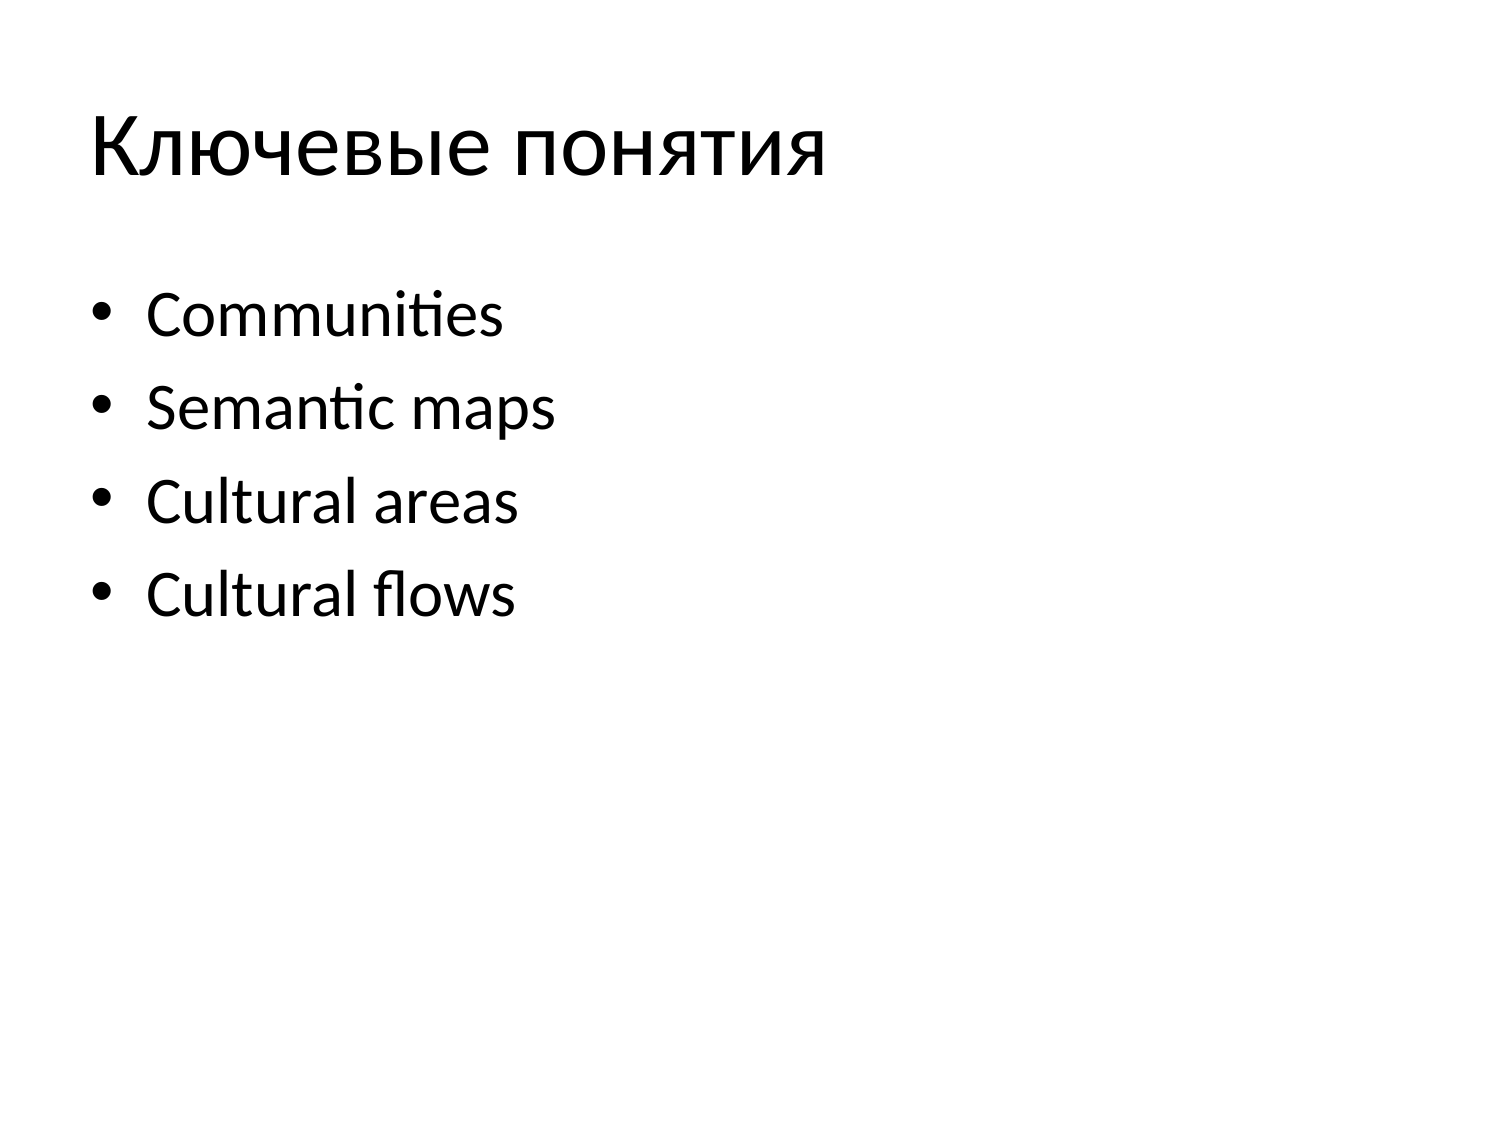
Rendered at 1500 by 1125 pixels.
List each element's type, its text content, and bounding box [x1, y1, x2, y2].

title Ключевые понятия [75, 45, 1425, 233]
list Communities Semantic maps Cultural areas Cultural flows [75, 262, 1425, 1005]
